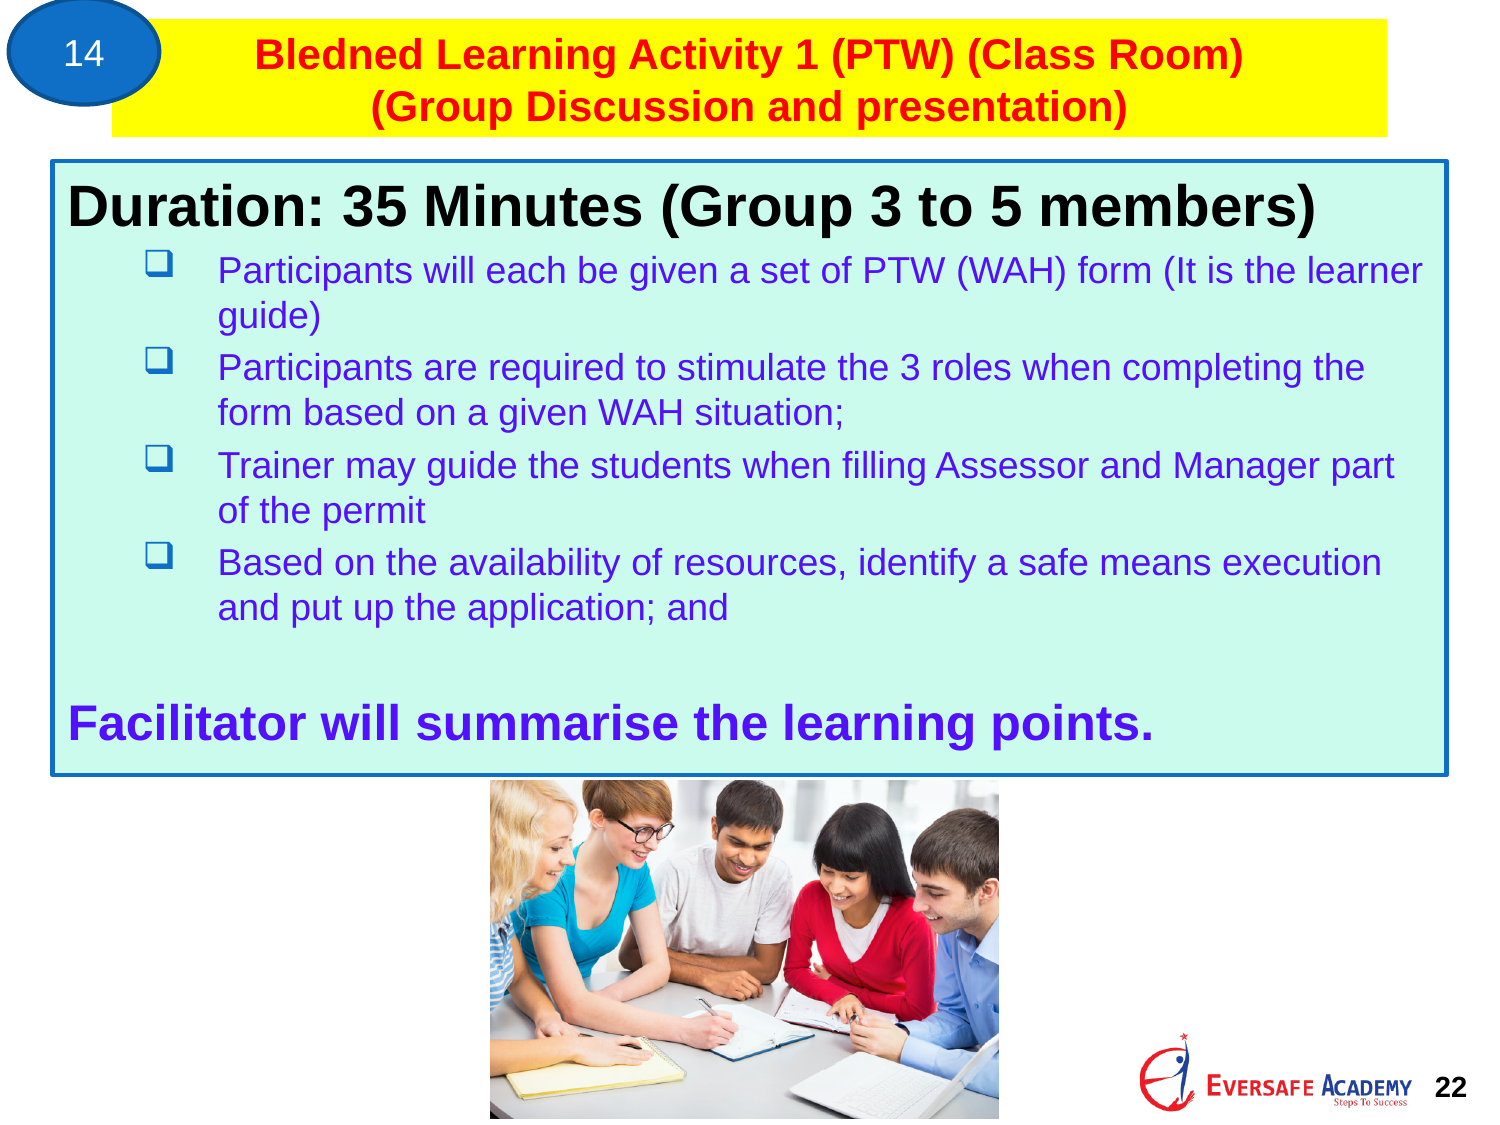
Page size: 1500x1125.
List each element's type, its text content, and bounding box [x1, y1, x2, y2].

slide_number 22 [1340, 1054, 1483, 1118]
picture [1139, 1032, 1412, 1125]
text_box 14 [6, 0, 162, 107]
title Bledned Learning Activity 1 (PTW) (Class Room) (Group Discussion and presentation) [112, 19, 1388, 138]
picture [489, 780, 999, 1119]
subtitle Duration: 35 Minutes (Group 3 to 5 members) Participants will each be given a set of PTW (WAH) form (It is the learner guide) Participants are required to stimulate the 3 roles when completing the form based on a given WAH situation; Trainer may guide the students when filling Assessor and Manager part of the permit Based on the availability of resources, identify a safe means execution and put up the application; and Facilitator will summarise the learning points. [52, 160, 1447, 776]
